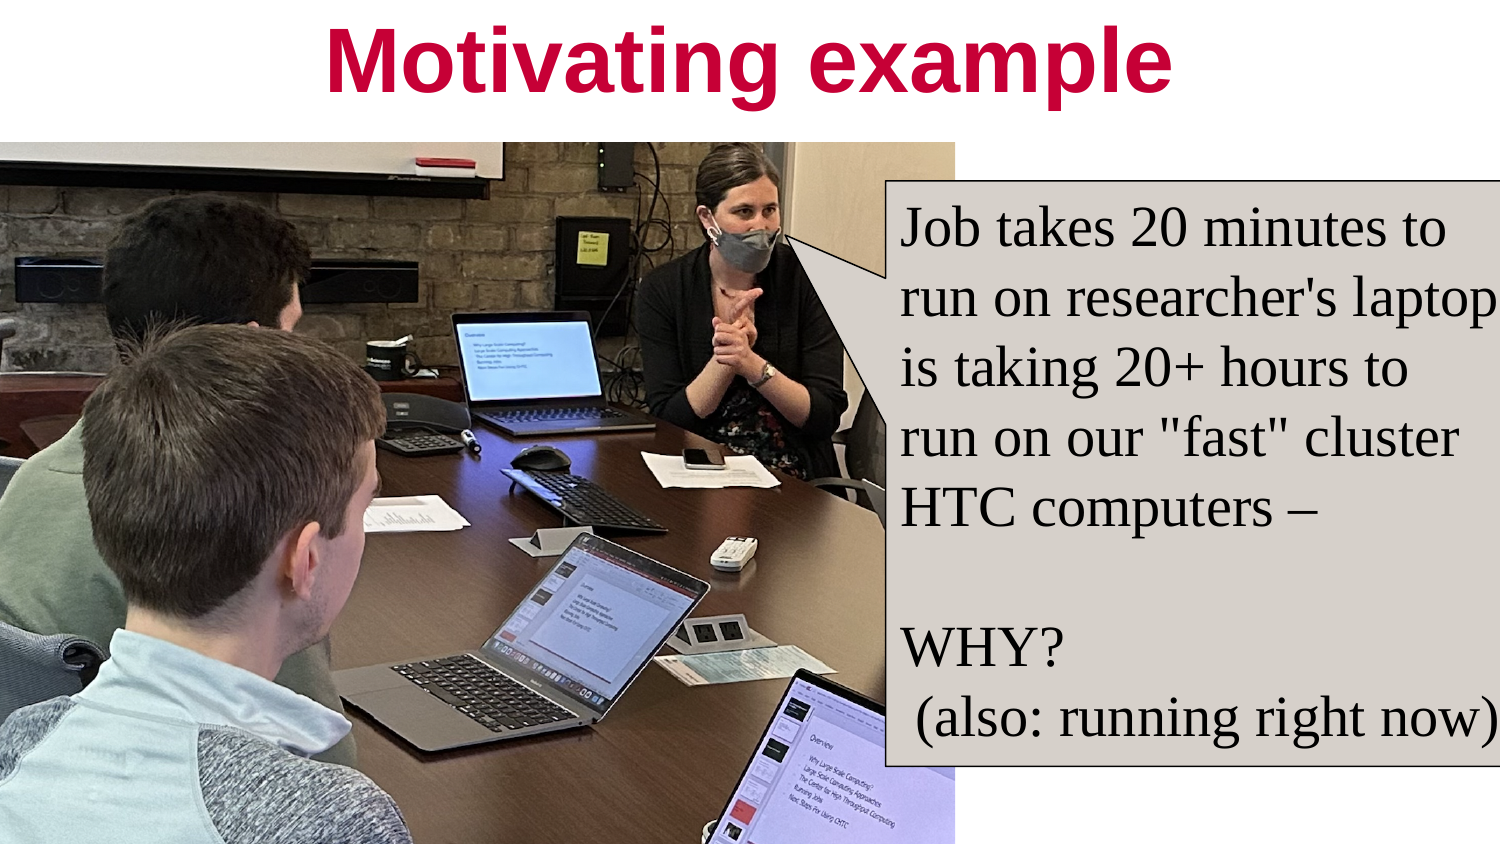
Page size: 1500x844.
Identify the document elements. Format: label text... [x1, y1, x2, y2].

title Motivating example [0, 0, 1500, 113]
picture [0, 142, 956, 844]
text_box Job takes 20 minutes to run on researcher's laptop is taking 20+ hours to run on our "fast" cluster HTC computers – WHY? (also: running right now) [960, 180, 1500, 767]
